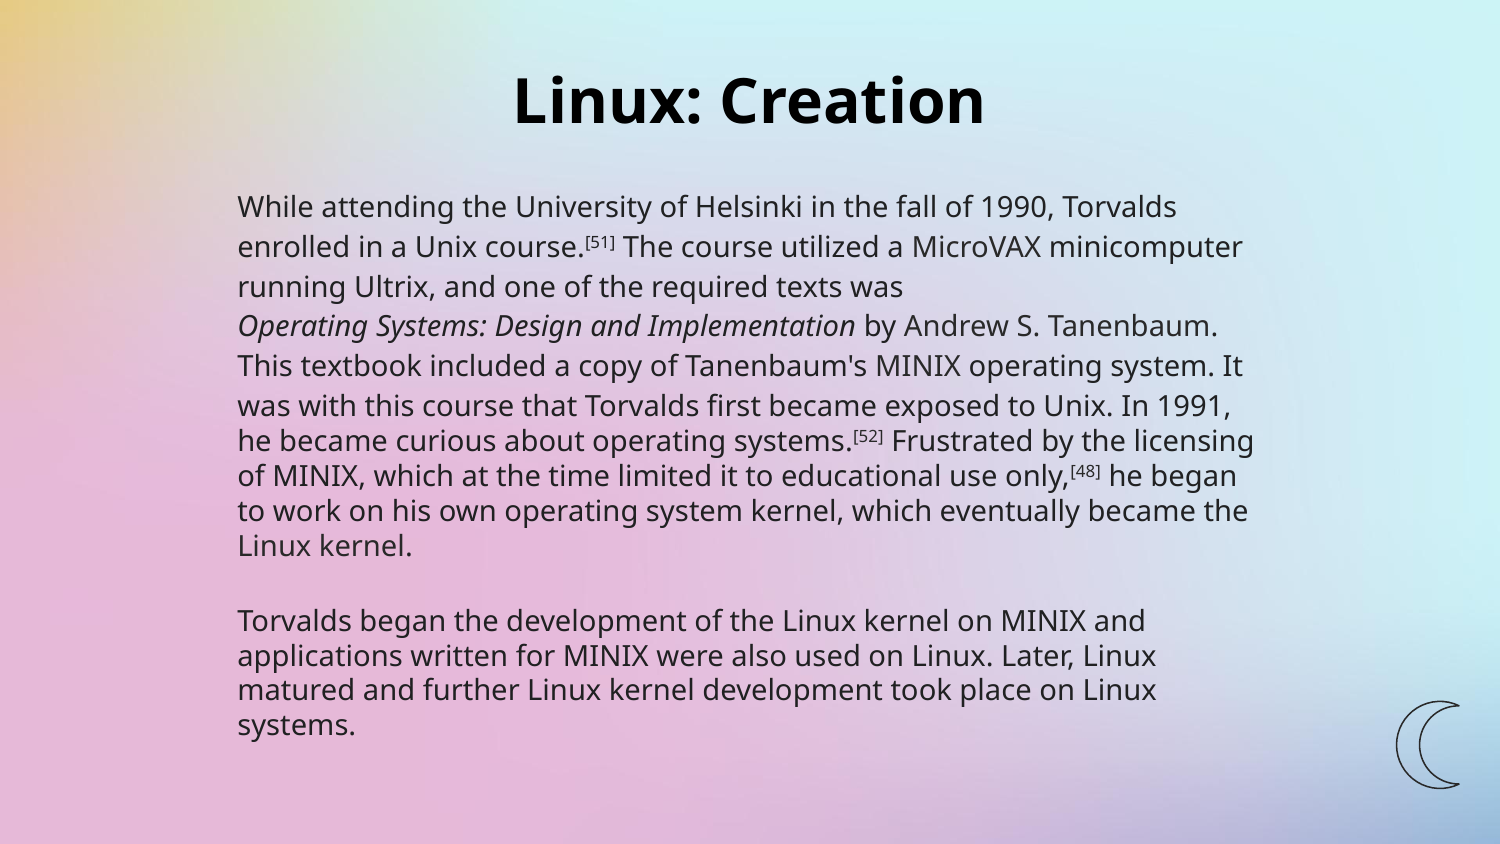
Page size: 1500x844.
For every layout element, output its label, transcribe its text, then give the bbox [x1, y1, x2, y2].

picture [0, 0, 1500, 844]
text_box While attending the University of Helsinki in the fall of 1990, Torvalds enrolled in a Unix course.[51] The course utilized a MicroVAX minicomputer running Ultrix, and one of the required texts was Operating Systems: Design and Implementation by Andrew S. Tanenbaum. This textbook included a copy of Tanenbaum's MINIX operating system. It was with this course that Torvalds first became exposed to Unix. In 1991, he became curious about operating systems.[52] Frustrated by the licensing of MINIX, which at the time limited it to educational use only,[48] he began to work on his own operating system kernel, which eventually became the Linux kernel. Torvalds began the development of the Linux kernel on MINIX and applications written for MINIX were also used on Linux. Later, Linux matured and further Linux kernel development took place on Linux systems. [222, 181, 1278, 784]
title Linux: Creation [124, 46, 1376, 141]
